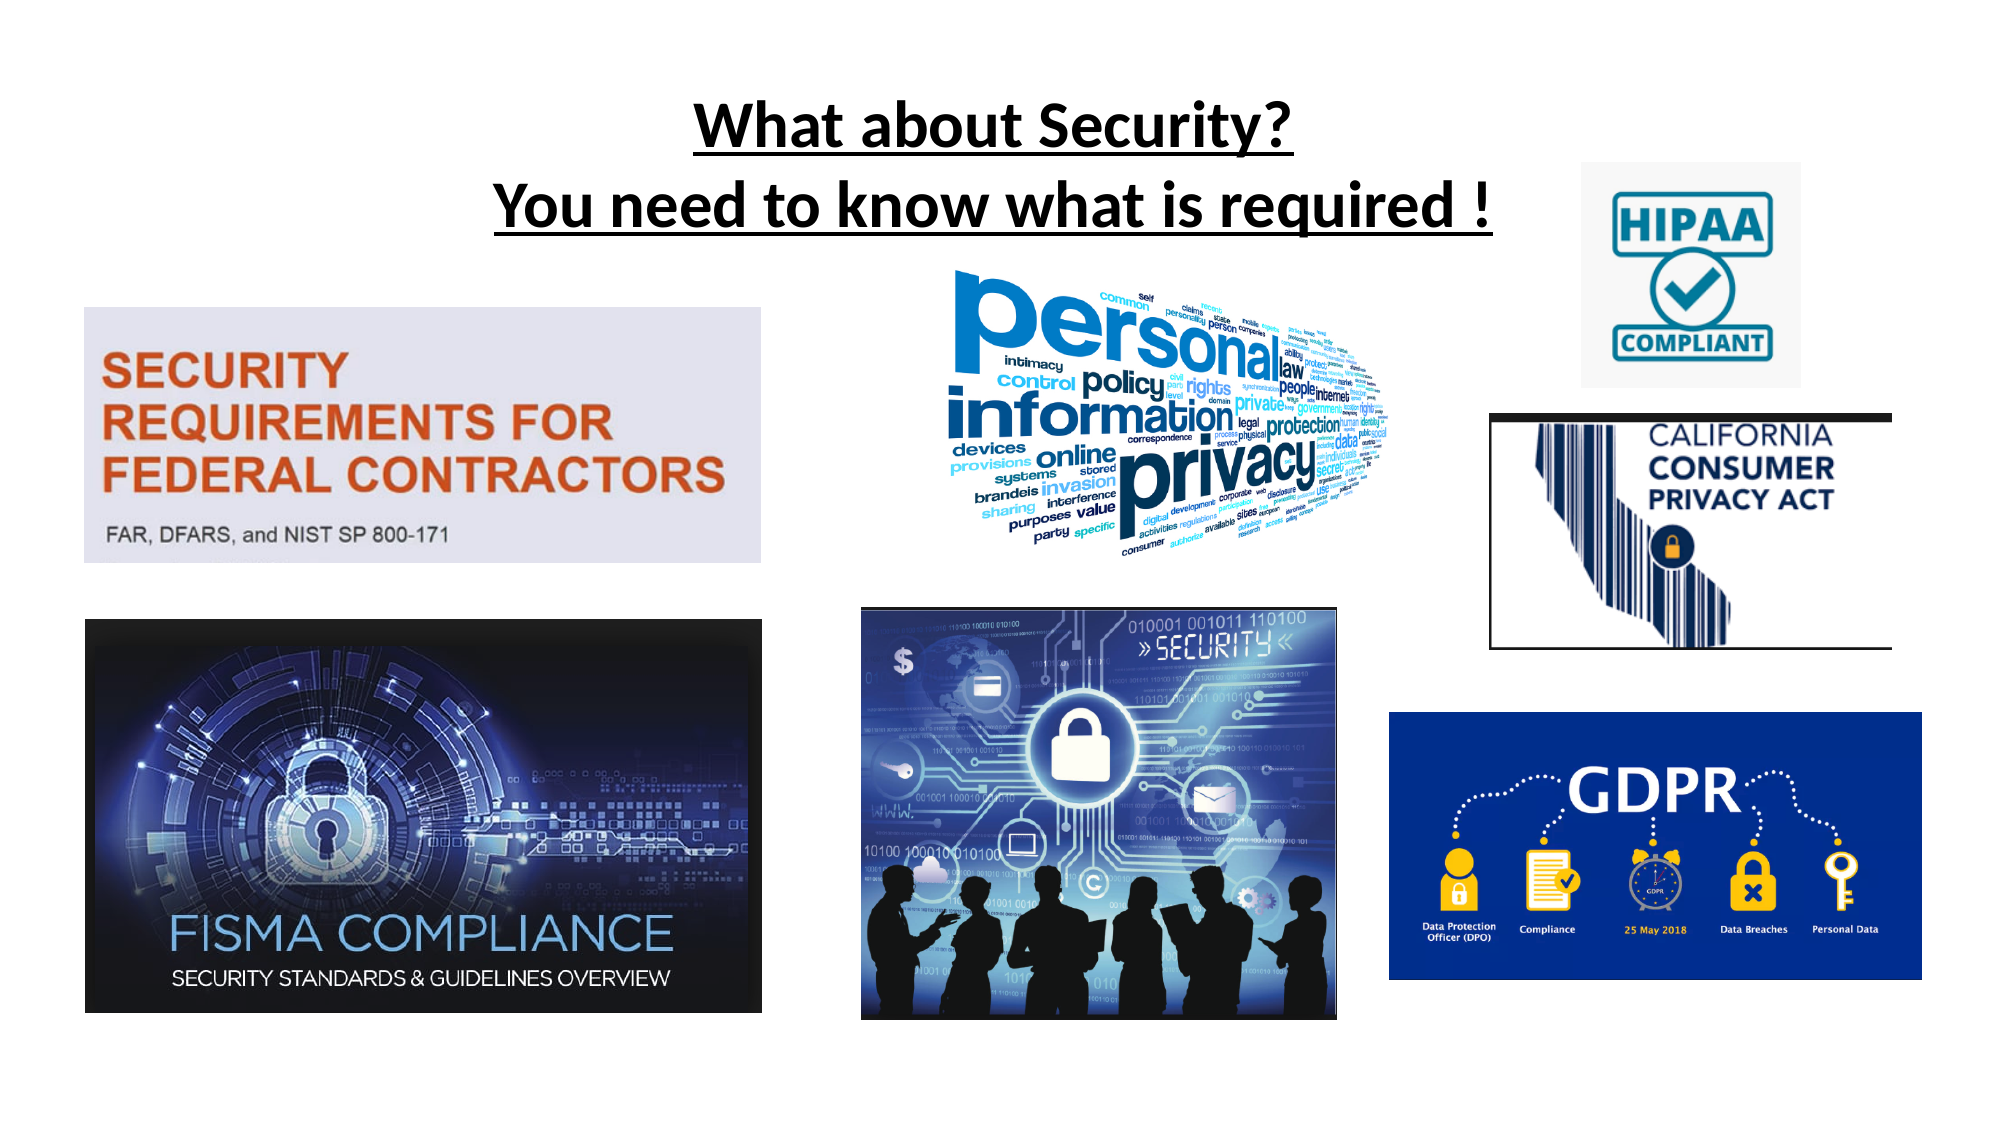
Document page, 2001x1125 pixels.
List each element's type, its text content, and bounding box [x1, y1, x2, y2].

picture [1389, 712, 1922, 980]
picture [84, 307, 761, 563]
picture [1581, 162, 1801, 388]
text_box What about Security? You need to know what is required ! [127, 73, 1860, 249]
picture [85, 619, 762, 1013]
picture [933, 262, 1390, 563]
picture [861, 607, 1337, 1020]
picture [1488, 413, 1892, 651]
